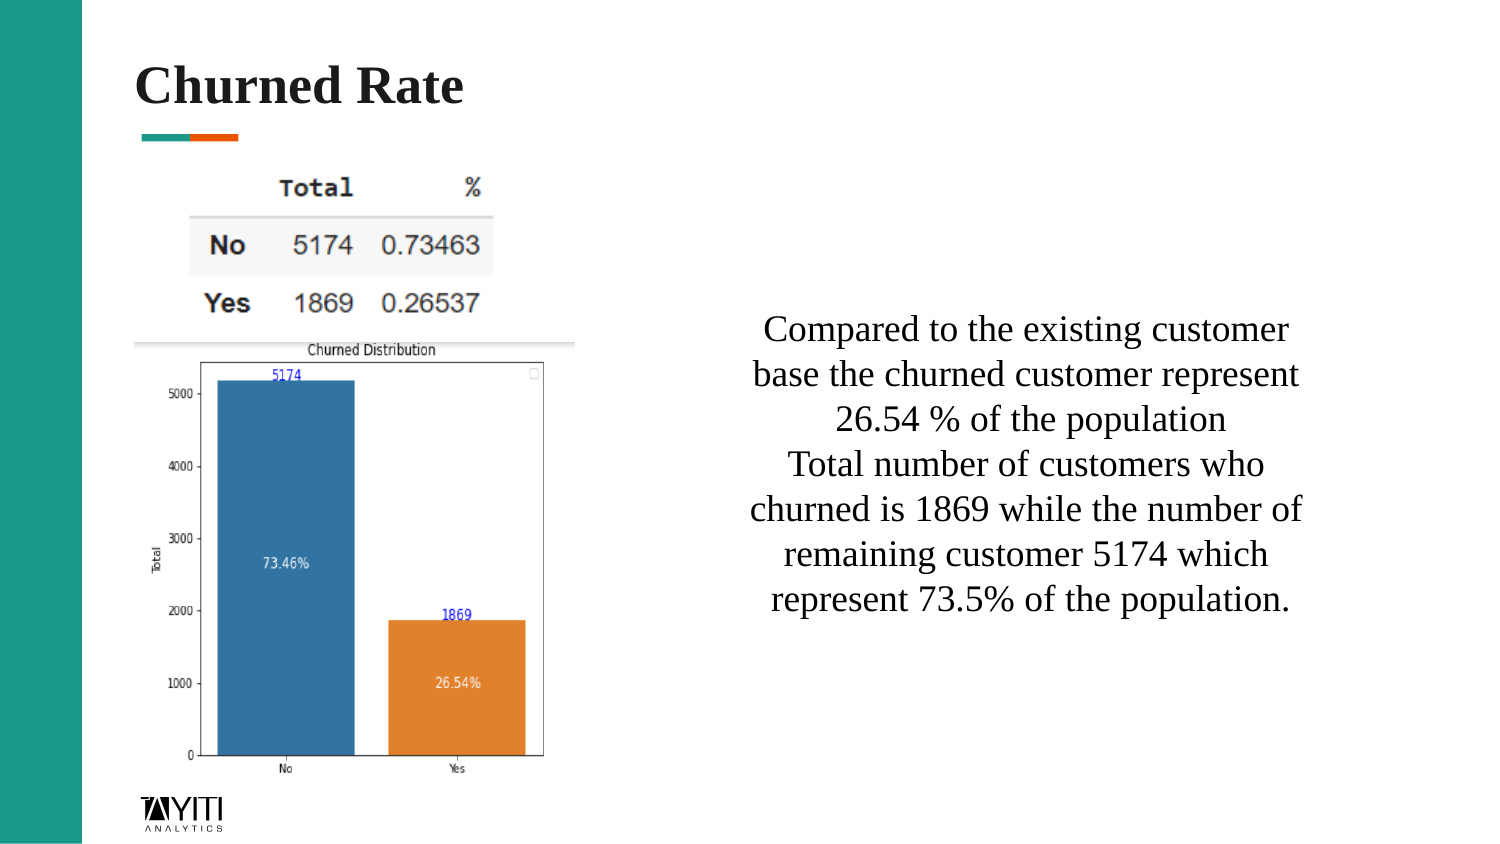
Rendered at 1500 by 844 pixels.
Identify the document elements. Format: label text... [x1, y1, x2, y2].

title Churned Rate [134, 49, 1366, 191]
text_box Compared to the existing customer base the churned customer represent 26.54 % of the population Total number of customers who churned is 1869 while the number of remaining customer 5174 which represent 73.5% of the population. [712, 296, 1350, 672]
picture [134, 146, 576, 832]
